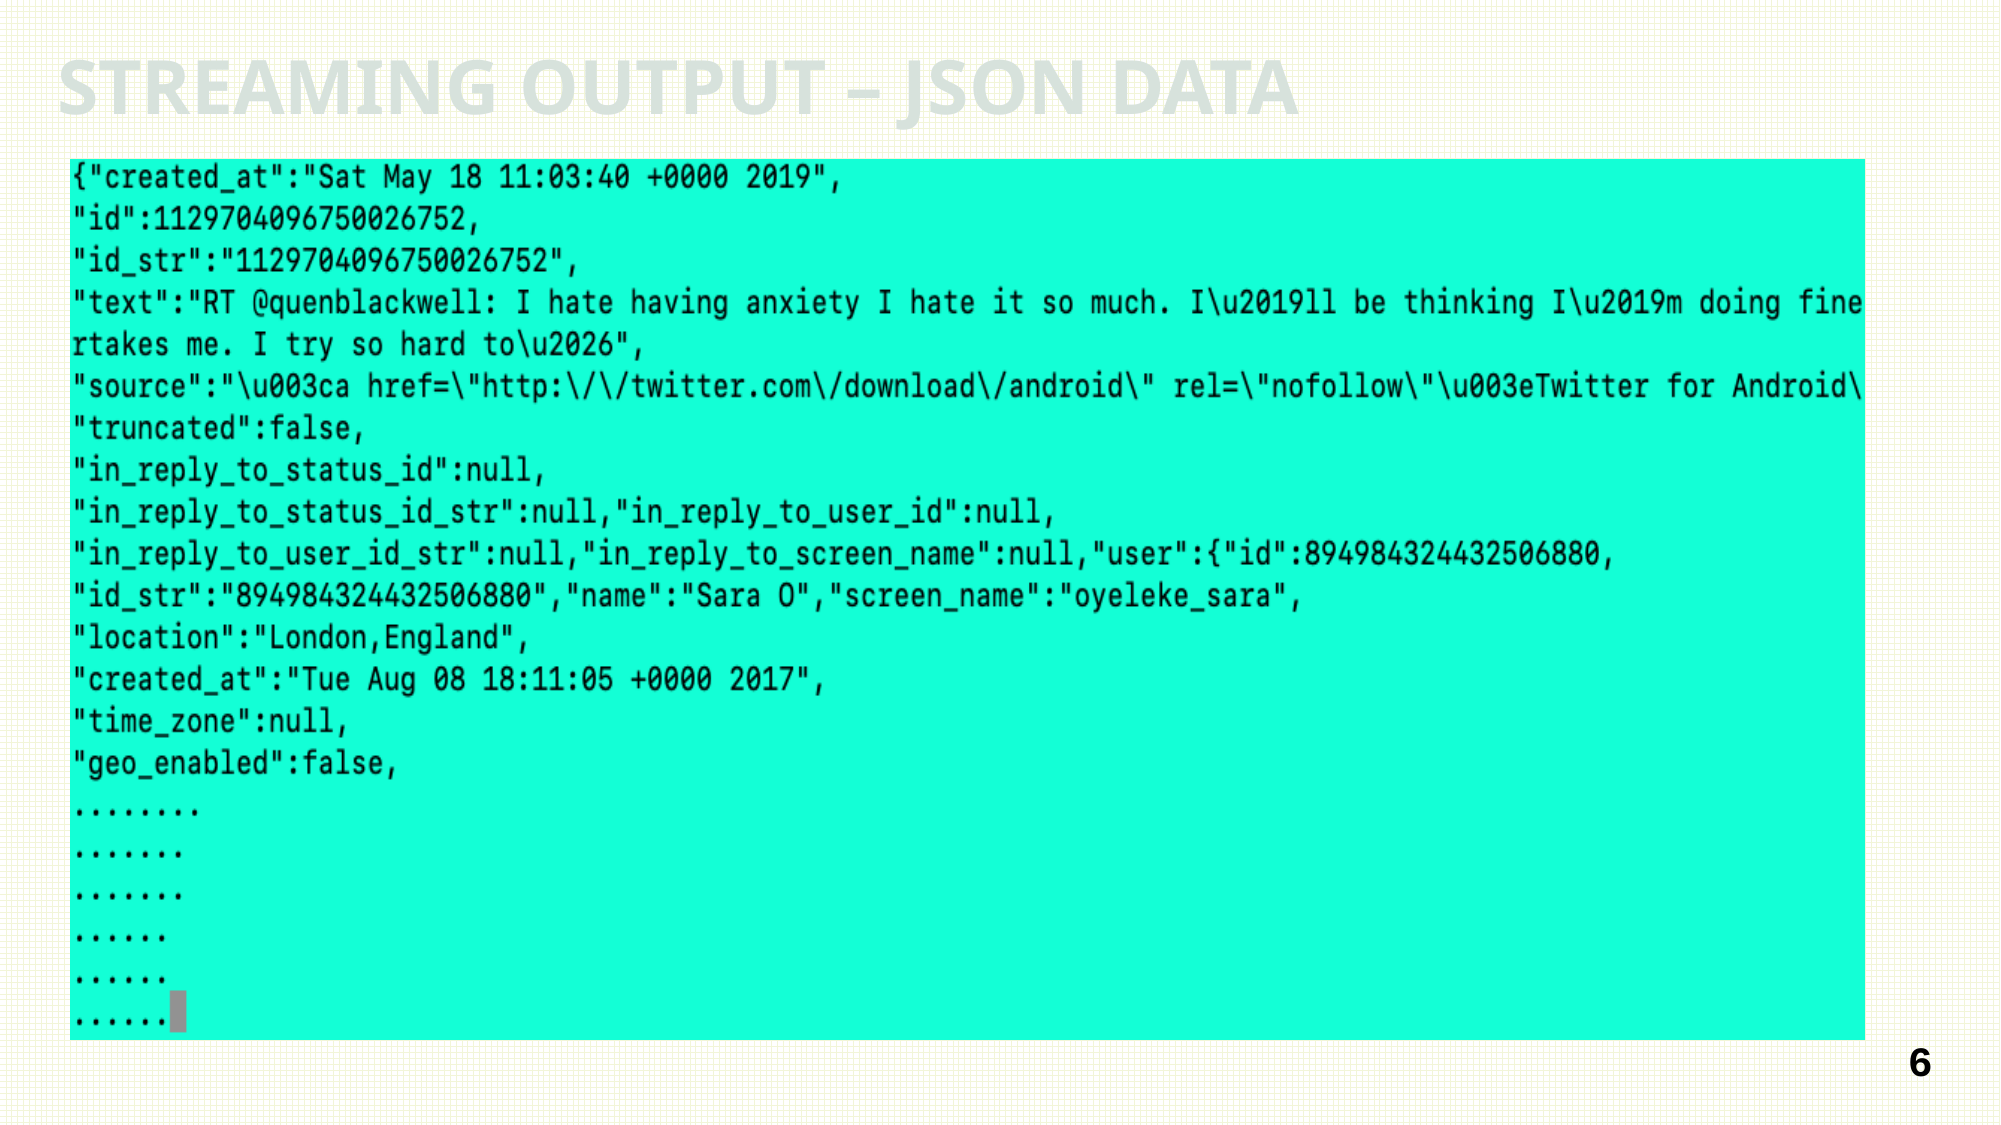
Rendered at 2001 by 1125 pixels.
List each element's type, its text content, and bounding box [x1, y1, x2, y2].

slide_number 6 [1864, 1005, 1977, 1092]
title STREAMING OUTPUT – JSON DATA [41, 31, 1767, 136]
picture [70, 159, 1865, 1040]
